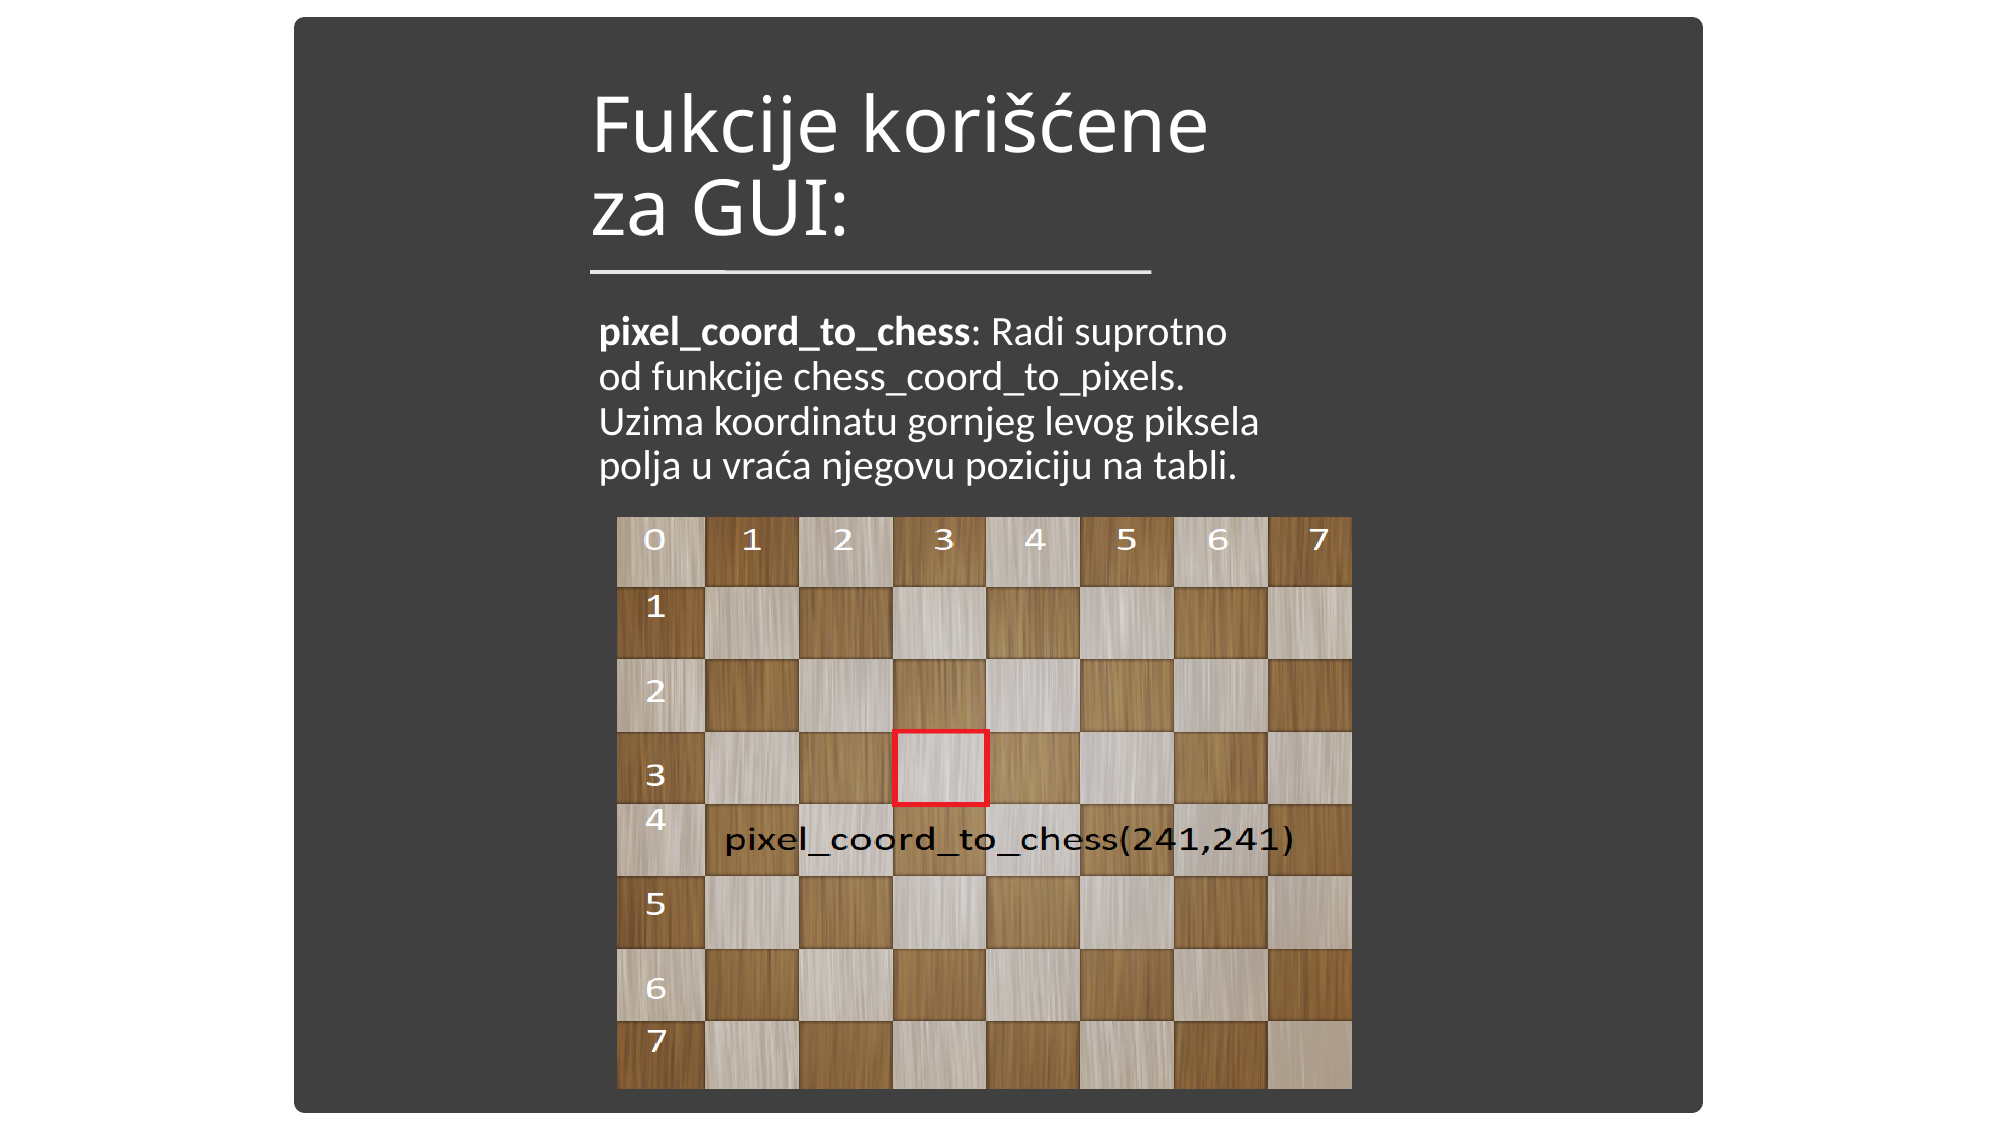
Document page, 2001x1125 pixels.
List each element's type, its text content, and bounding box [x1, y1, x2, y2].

picture [616, 516, 1353, 1089]
text_box Fukcije korišćene za GUI: [576, 52, 1271, 286]
text_box [302, 25, 1694, 1104]
text_box pixel_coord_to_chess: Radi suprotno od funkcije chess_coord_to_pixels. Uzima koordinatu gornjeg levog piksela polja u vraća njegovu poziciju na tabli. [585, 303, 1293, 793]
